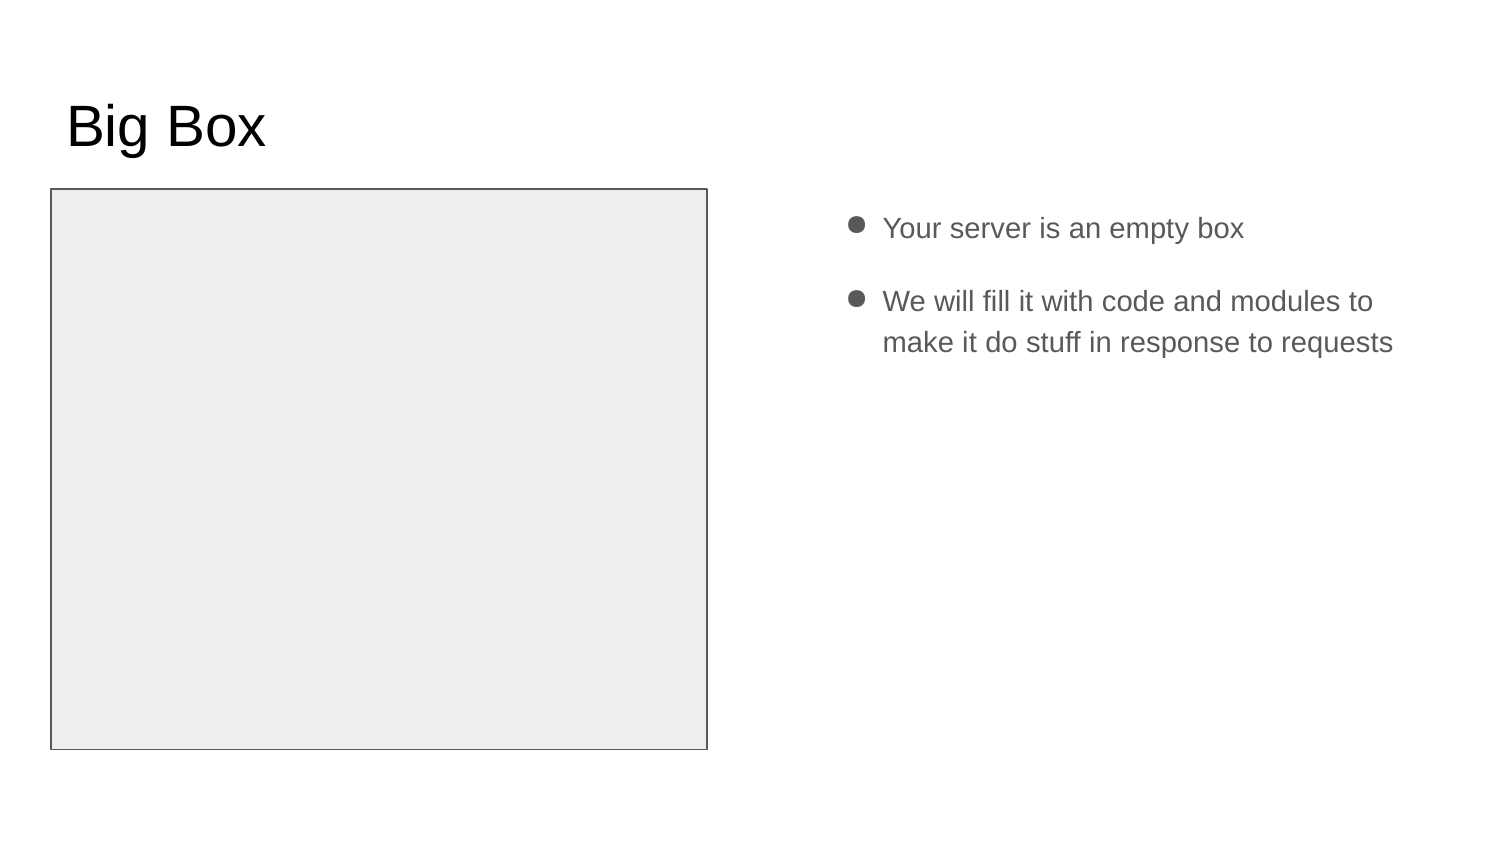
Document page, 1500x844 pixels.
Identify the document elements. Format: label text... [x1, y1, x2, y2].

text_box [51, 188, 708, 750]
list Your server is an empty box We will fill it with code and modules to make it do stuff in response to requests [792, 189, 1449, 750]
title Big Box [51, 72, 1449, 167]
